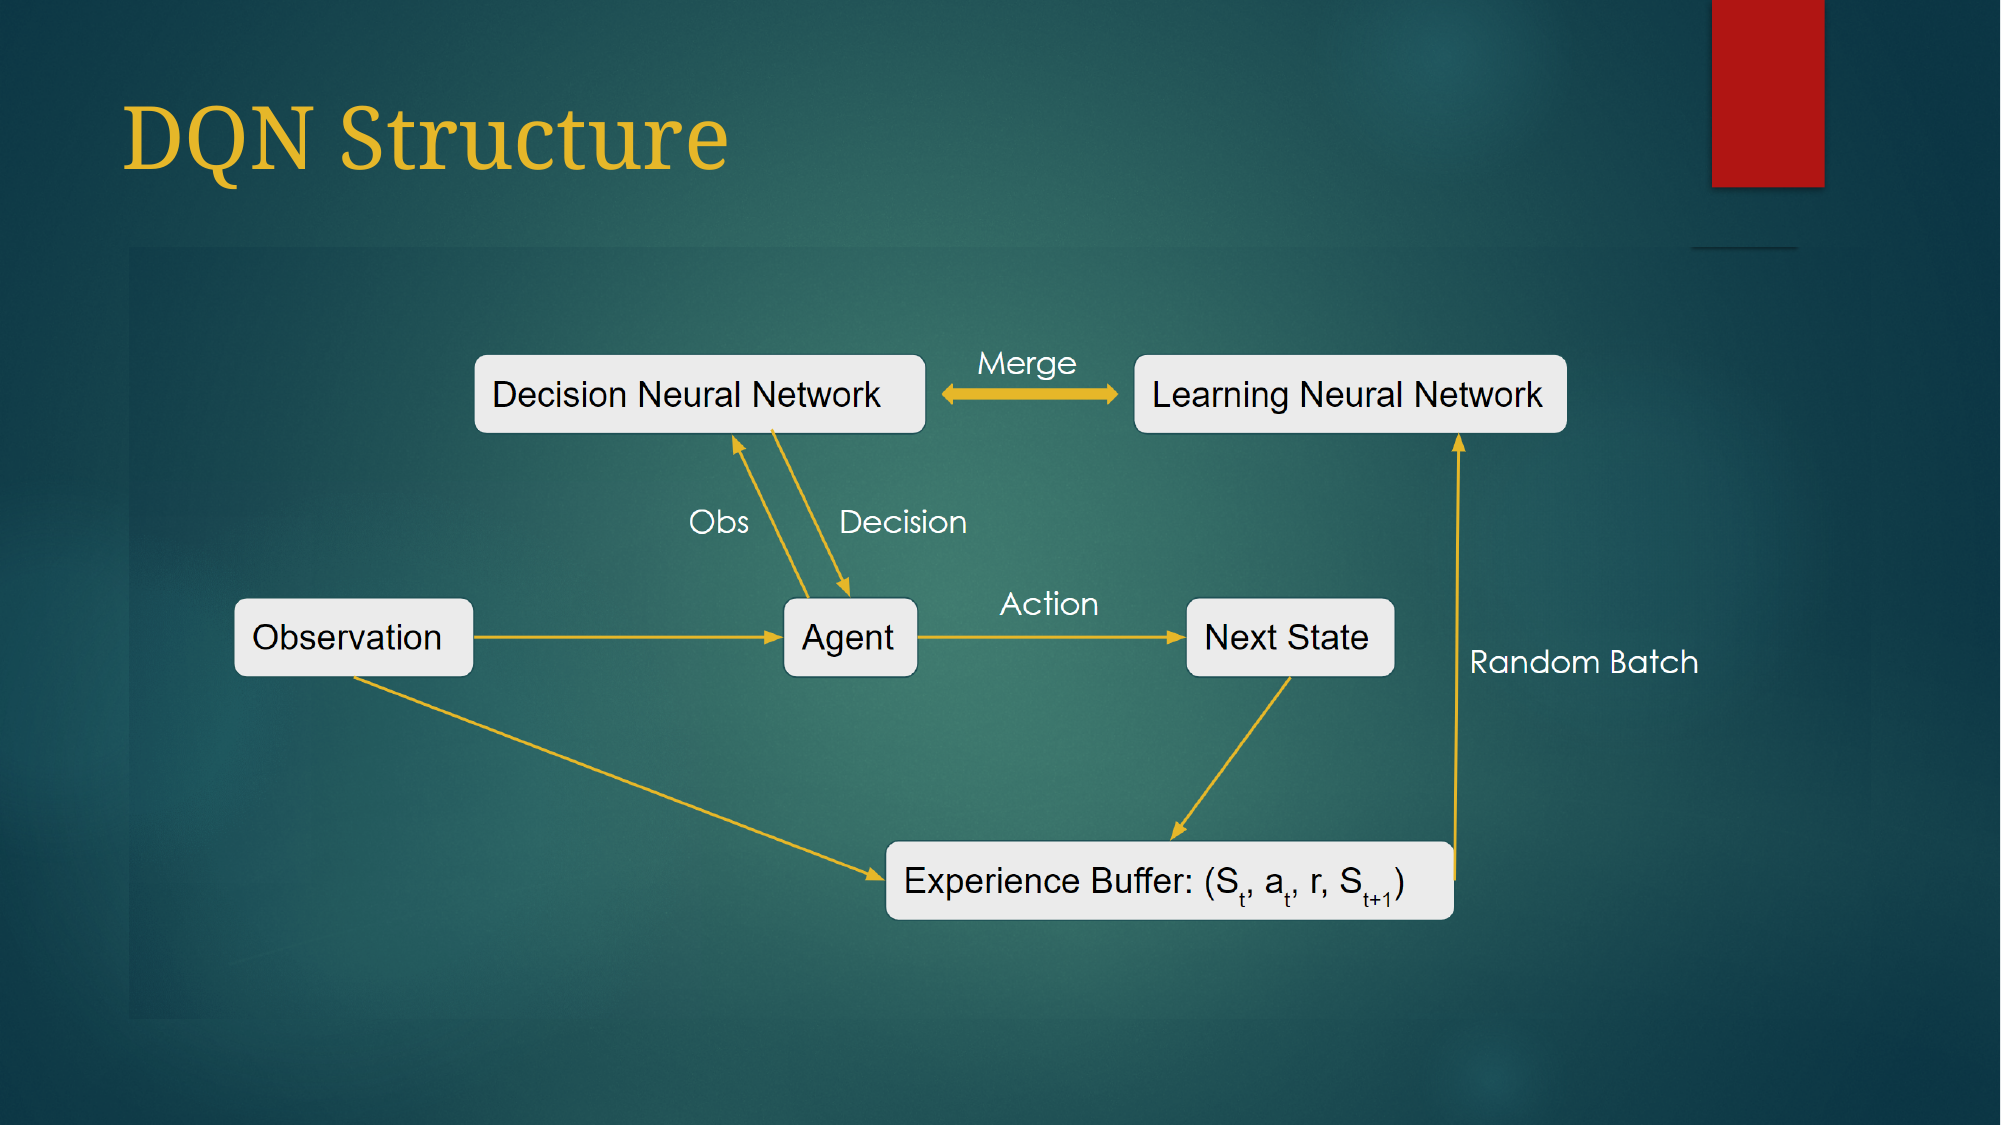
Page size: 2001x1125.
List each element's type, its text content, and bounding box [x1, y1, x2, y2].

picture [0, 0, 2001, 1125]
title DQN Structure [106, 74, 1649, 304]
